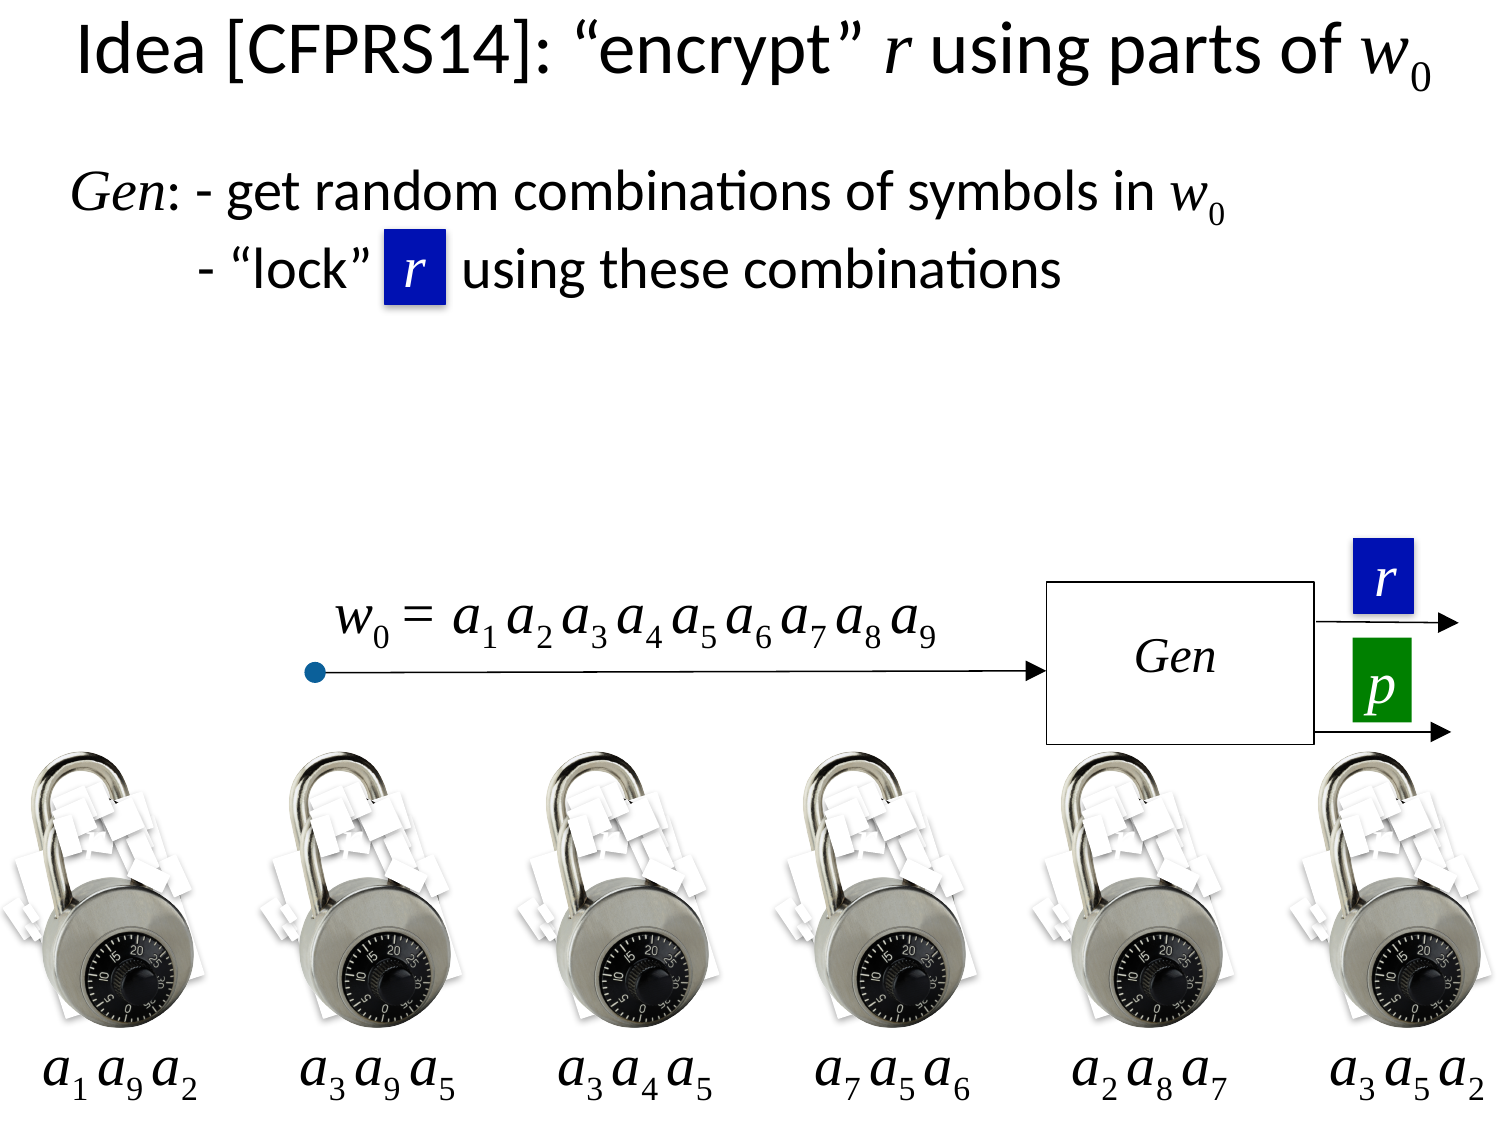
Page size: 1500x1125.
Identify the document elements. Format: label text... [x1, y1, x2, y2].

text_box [526, 748, 738, 1106]
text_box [1041, 748, 1253, 1106]
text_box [54, 144, 1488, 309]
title Idea [CFPRS14]: “encrypt” r using parts of w0 [24, 0, 1483, 143]
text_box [1299, 748, 1500, 1106]
text_box w0 = a1 a2 a3 a4 a5 a6 a7 a8 a9 [319, 568, 1119, 663]
text_box r [1360, 531, 1413, 616]
text_box Gen [1118, 614, 1232, 690]
text_box [304, 661, 326, 683]
text_box [1046, 581, 1314, 745]
text_box [1353, 538, 1360, 614]
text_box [784, 748, 995, 1106]
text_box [269, 748, 480, 1106]
text_box p [1352, 637, 1412, 723]
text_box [12, 748, 223, 1106]
